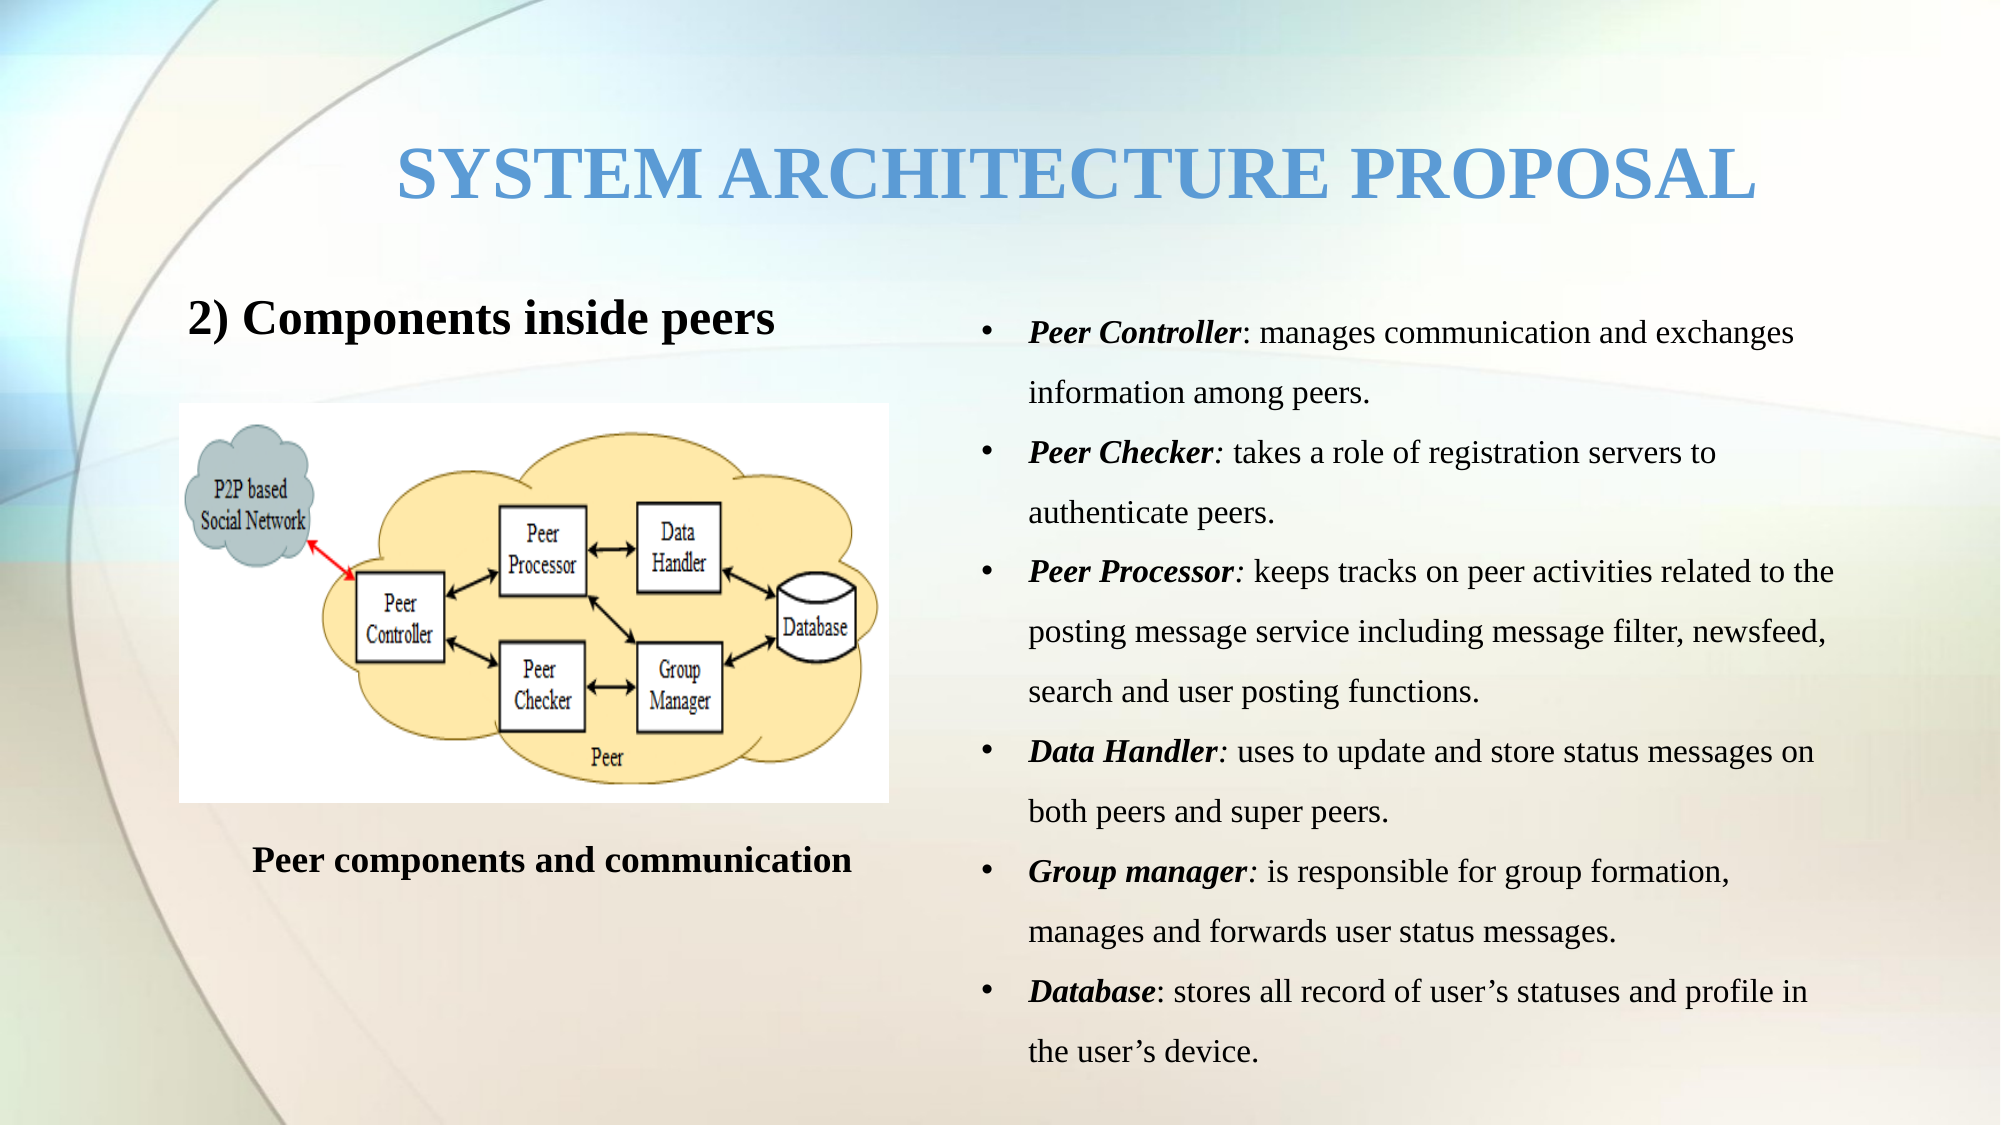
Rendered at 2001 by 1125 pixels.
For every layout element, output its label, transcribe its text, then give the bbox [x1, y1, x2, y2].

picture [0, 0, 2001, 1125]
text_box Peer components and communication [237, 827, 966, 888]
text_box SYSTEM ARCHITECTURE PROPOSAL [381, 59, 1863, 278]
text_box Peer Controller: manages communication and exchanges information among peers. Peer Checker: takes a role of registration servers to authenticate peers. Peer Processor: keeps tracks on peer activities related to the posting message service including message filter, newsfeed, search and user posting functions. Data Handler: uses to update and store status messages on both peers and super peers. Group manager: is responsible for group formation, manages and forwards user status messages. Database: stores all record of user’s statuses and profile in the user’s device. [966, 282, 1863, 1076]
text_box 2) Components inside peers [172, 277, 885, 352]
